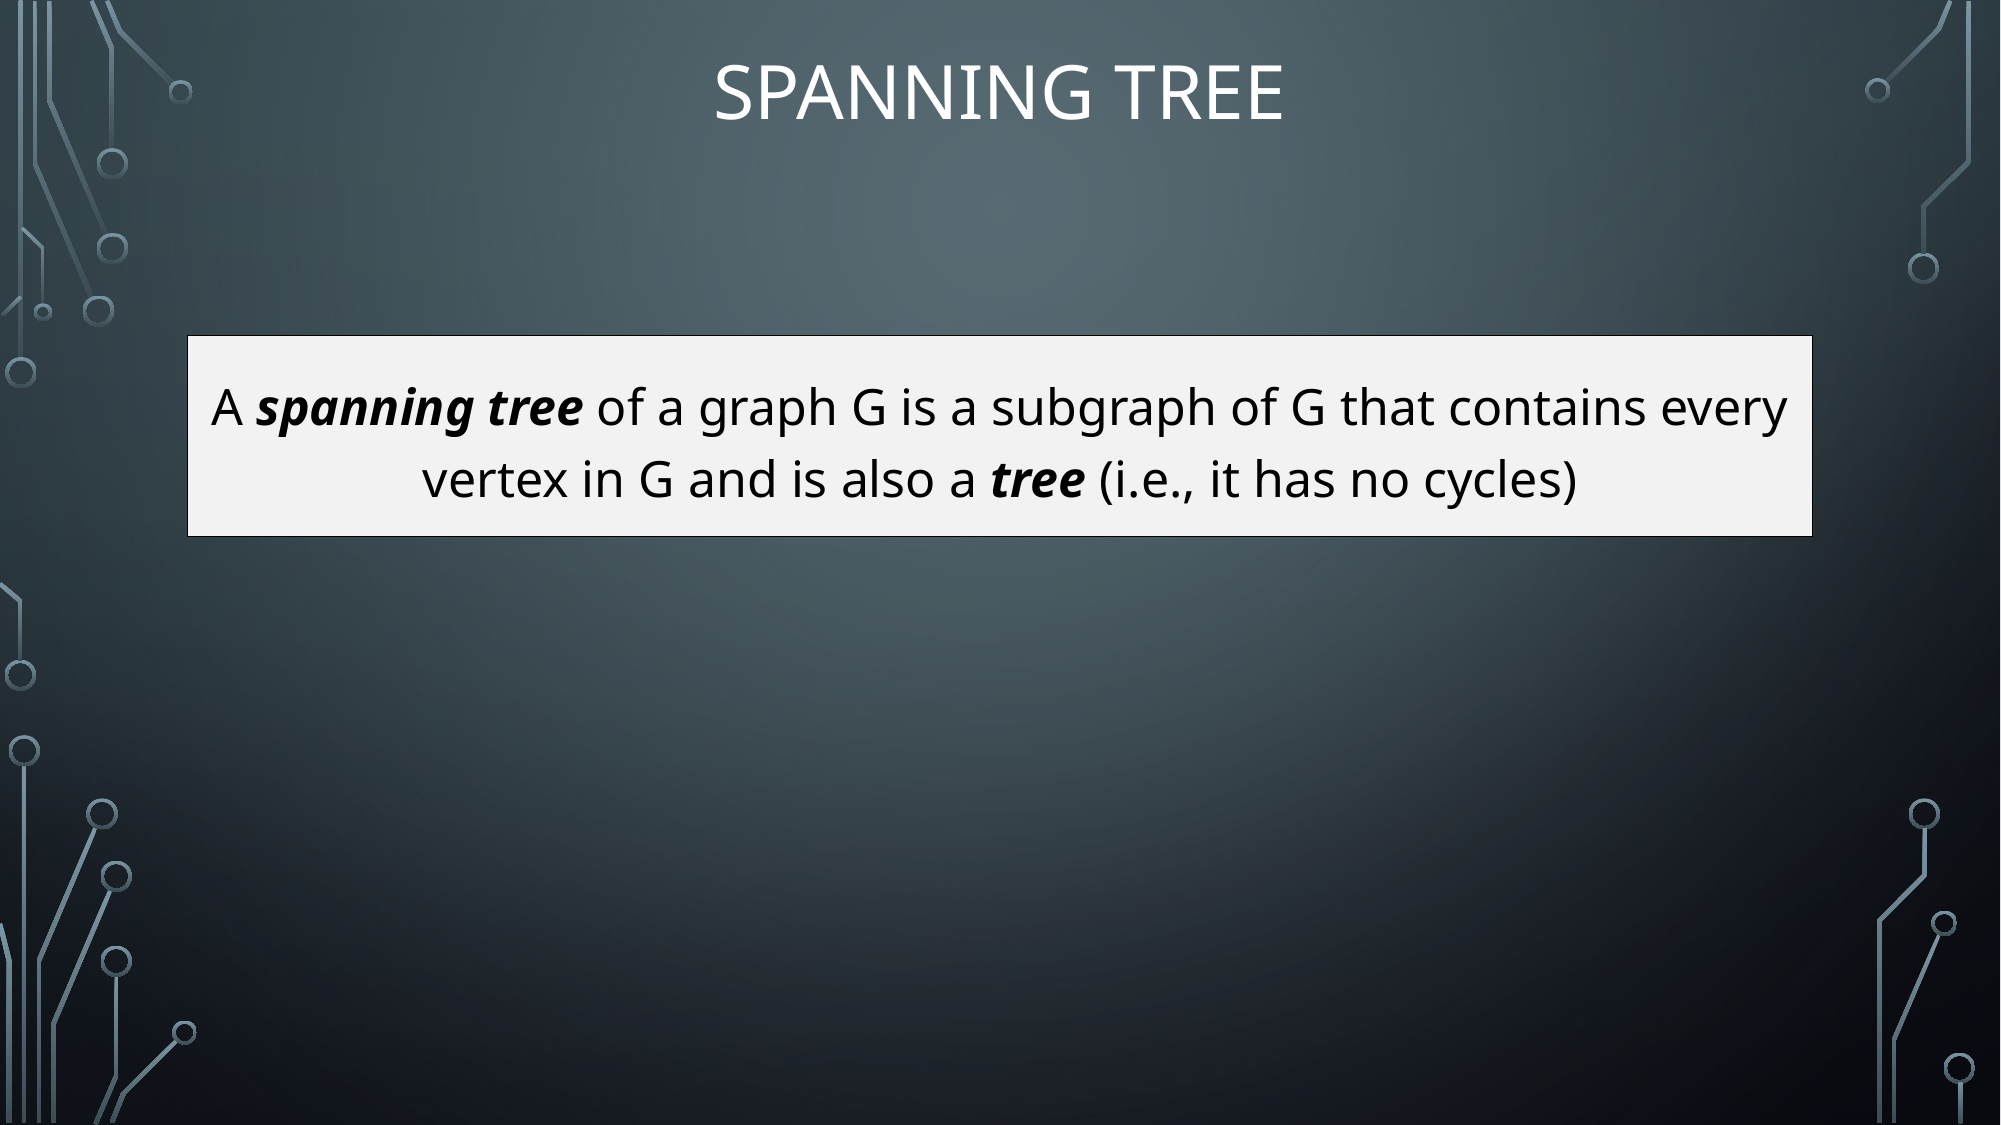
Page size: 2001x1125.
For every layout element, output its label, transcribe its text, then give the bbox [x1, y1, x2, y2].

list A spanning tree of a graph G is a subgraph of G that contains every vertex in G and is also a tree (i.e., it has no cycles) [187, 335, 1813, 537]
title Spanning Tree [187, 43, 1813, 147]
